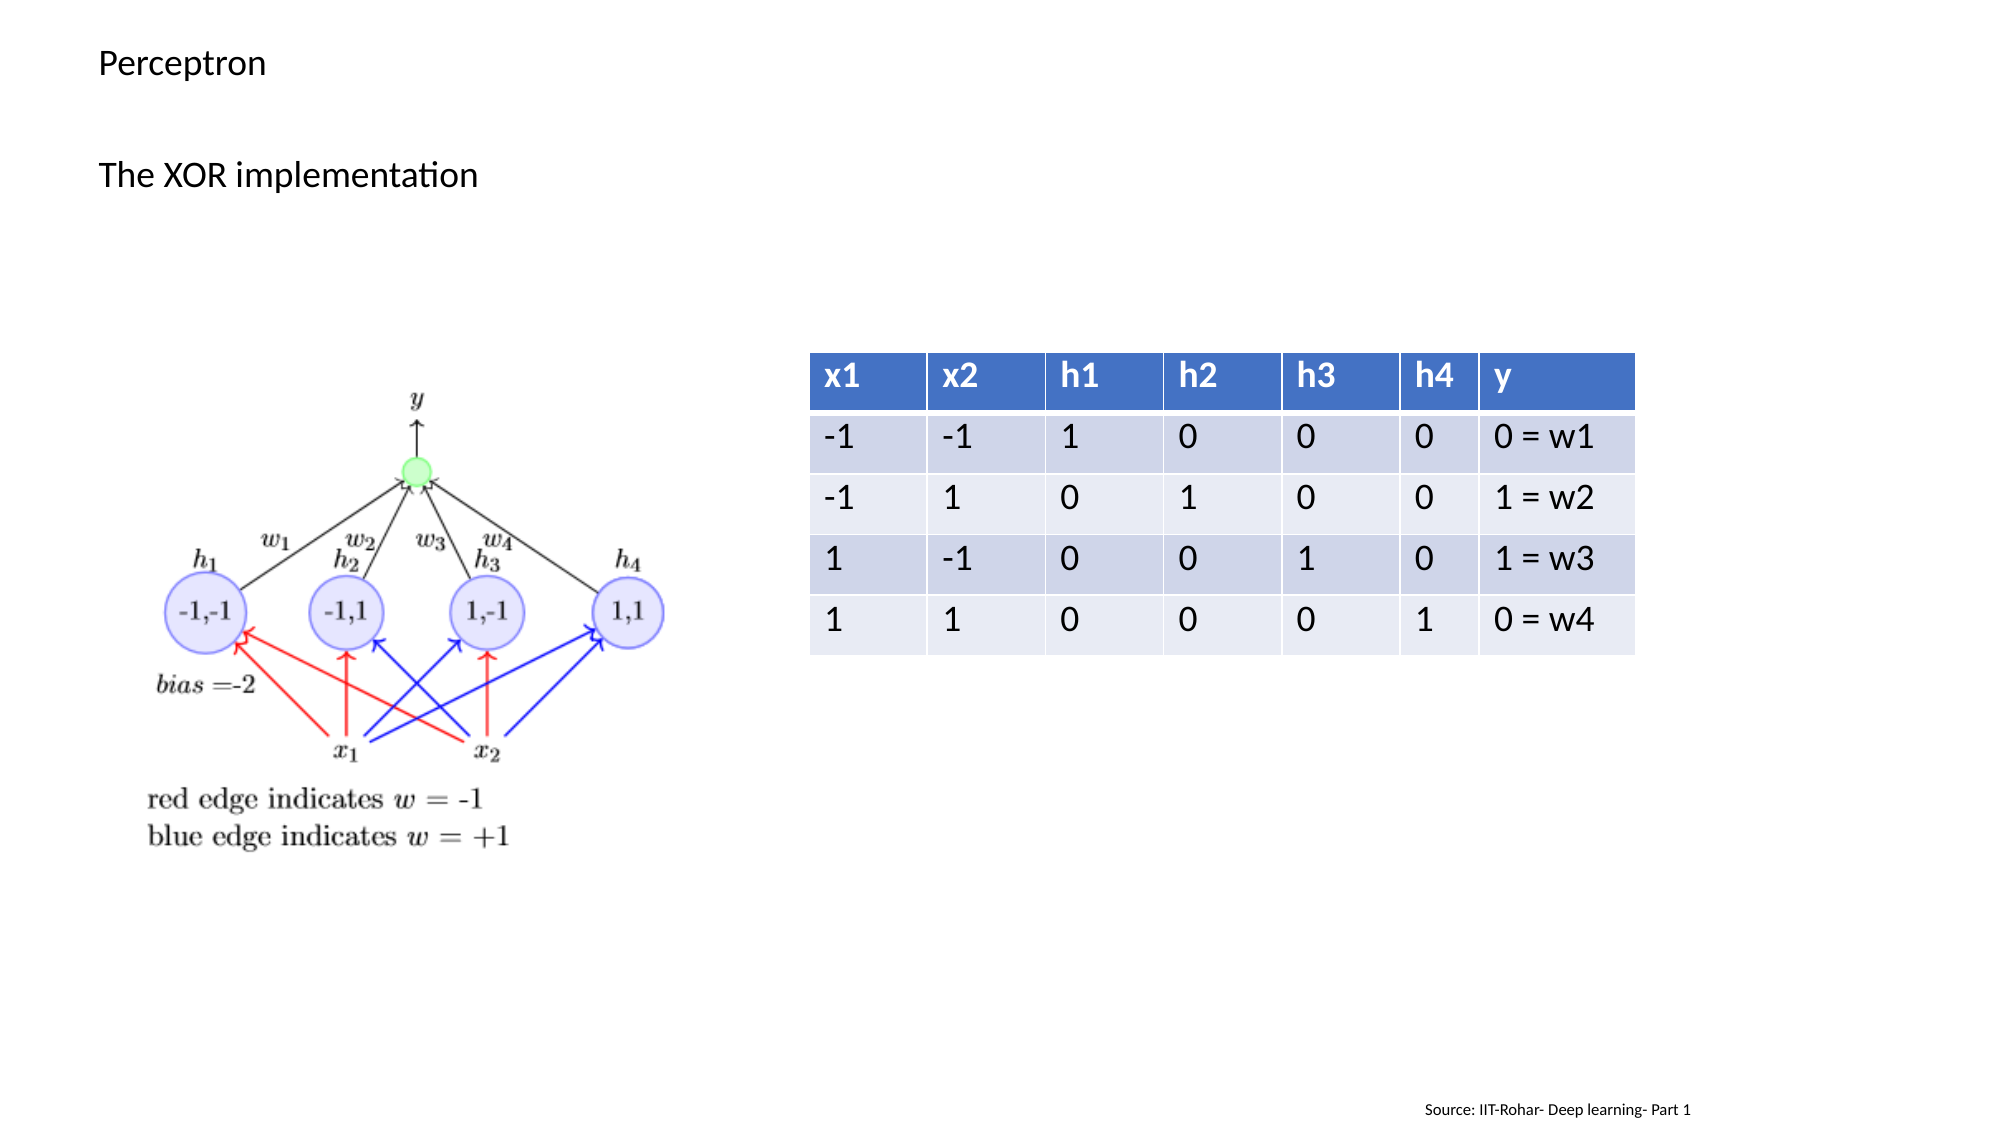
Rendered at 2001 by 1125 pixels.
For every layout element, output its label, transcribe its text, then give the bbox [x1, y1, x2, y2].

table_cell 1 [1164, 475, 1281, 534]
table_cell -1 [928, 416, 1045, 473]
table_cell 1 [810, 596, 926, 655]
table_header h4 [1401, 353, 1478, 410]
table_cell 0 [1283, 596, 1399, 655]
table_header h3 [1283, 353, 1399, 410]
table_cell 0 [1283, 416, 1399, 473]
table_cell 0 [1046, 535, 1163, 594]
text_box Source: IIT-Rohar- Deep learning- Part 1 [1410, 1091, 1974, 1125]
table_cell -1 [928, 535, 1045, 594]
text_box The XOR implementation [83, 143, 555, 203]
table_cell 0 [1401, 475, 1478, 534]
table_cell 1 = w2 [1480, 475, 1635, 534]
table_header x1 [810, 353, 926, 410]
table_header y [1480, 353, 1635, 410]
table_cell -1 [810, 475, 926, 534]
picture [115, 365, 673, 887]
table_cell 1 [1283, 535, 1399, 594]
table_cell 0 [1401, 535, 1478, 594]
table_cell 1 [1046, 416, 1163, 473]
table_cell 0 [1283, 475, 1399, 534]
table_cell 0 = w1 [1480, 416, 1635, 473]
table_cell 1 [1401, 596, 1478, 655]
table_cell 1 [928, 596, 1045, 655]
table_header h2 [1164, 353, 1281, 410]
table_header x2 [928, 353, 1045, 410]
table_cell 0 [1164, 416, 1281, 473]
table_cell 1 [810, 535, 926, 594]
table_cell 0 [1401, 416, 1478, 473]
table_cell -1 [810, 416, 926, 473]
table_cell 0 [1046, 596, 1163, 655]
table_cell 0 [1046, 475, 1163, 534]
table_cell 0 = w4 [1480, 596, 1635, 655]
text_box Perceptron [83, 30, 394, 90]
table_cell 1 [928, 475, 1045, 534]
table_cell 0 [1164, 535, 1281, 594]
table_header h1 [1046, 353, 1163, 410]
table_cell 1 = w3 [1480, 535, 1635, 594]
table_cell 0 [1164, 596, 1281, 655]
